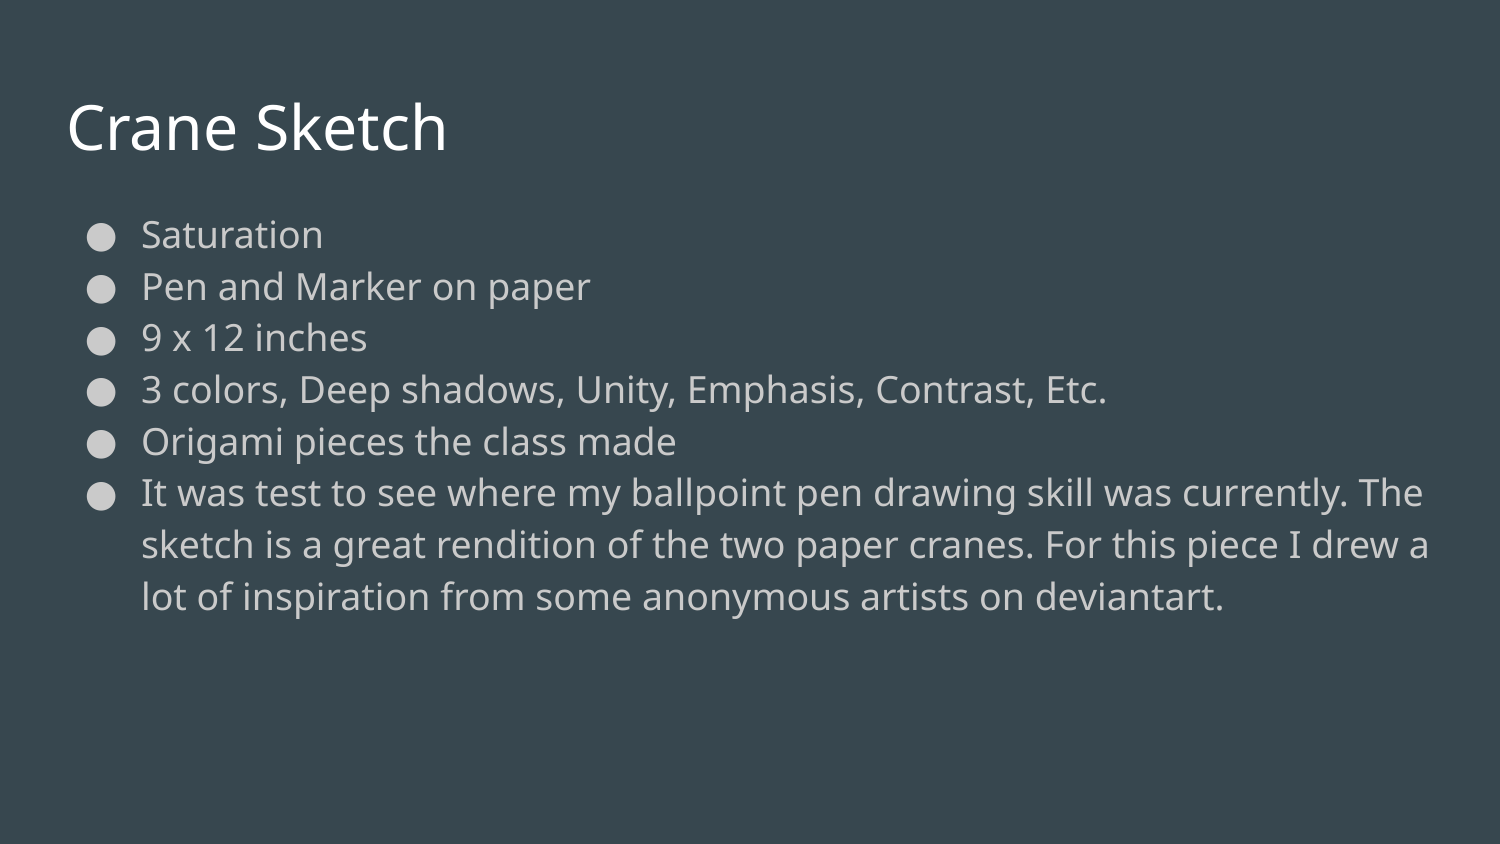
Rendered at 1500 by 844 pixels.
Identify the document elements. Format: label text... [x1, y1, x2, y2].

title Crane Sketch [51, 72, 1449, 167]
list Saturation Pen and Marker on paper 9 x 12 inches 3 colors, Deep shadows, Unity, Emphasis, Contrast, Etc. Origami pieces the class made It was test to see where my ballpoint pen drawing skill was currently. The sketch is a great rendition of the two paper cranes. For this piece I drew a lot of inspiration from some anonymous artists on deviantart. [51, 189, 1449, 750]
